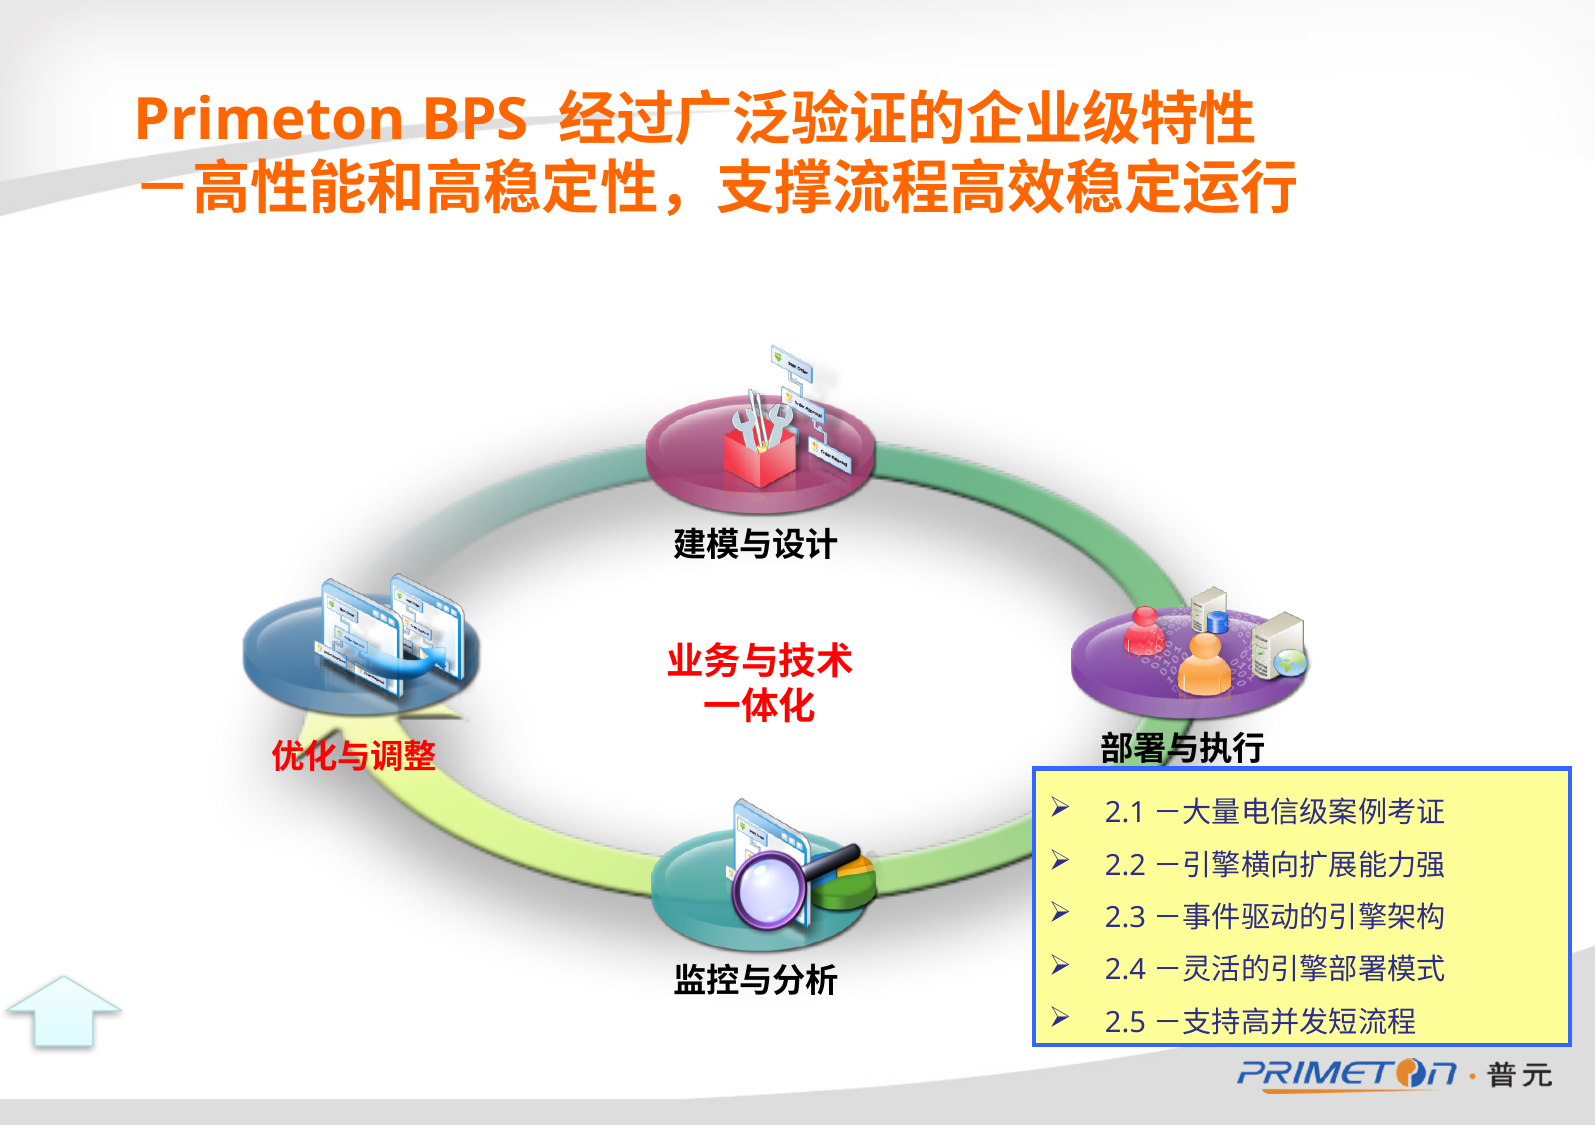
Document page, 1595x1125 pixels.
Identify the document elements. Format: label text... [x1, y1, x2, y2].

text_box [1050, 586, 1321, 776]
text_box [218, 572, 491, 784]
picture [0, 0, 1595, 1125]
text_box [626, 339, 891, 571]
text_box [5, 975, 123, 1047]
text_box Primeton BPS 经过广泛验证的企业级特性 －高性能和高稳定性，支撑流程高效稳定运行 [119, 58, 1595, 243]
text_box 2.1－大量电信级案例考证 2.2－引擎横向扩展能力强 2.3－事件驱动的引擎架构 2.4－灵活的引擎部署模式 2.5－支持高并发短流程 [1034, 768, 1570, 1046]
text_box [627, 798, 957, 1009]
